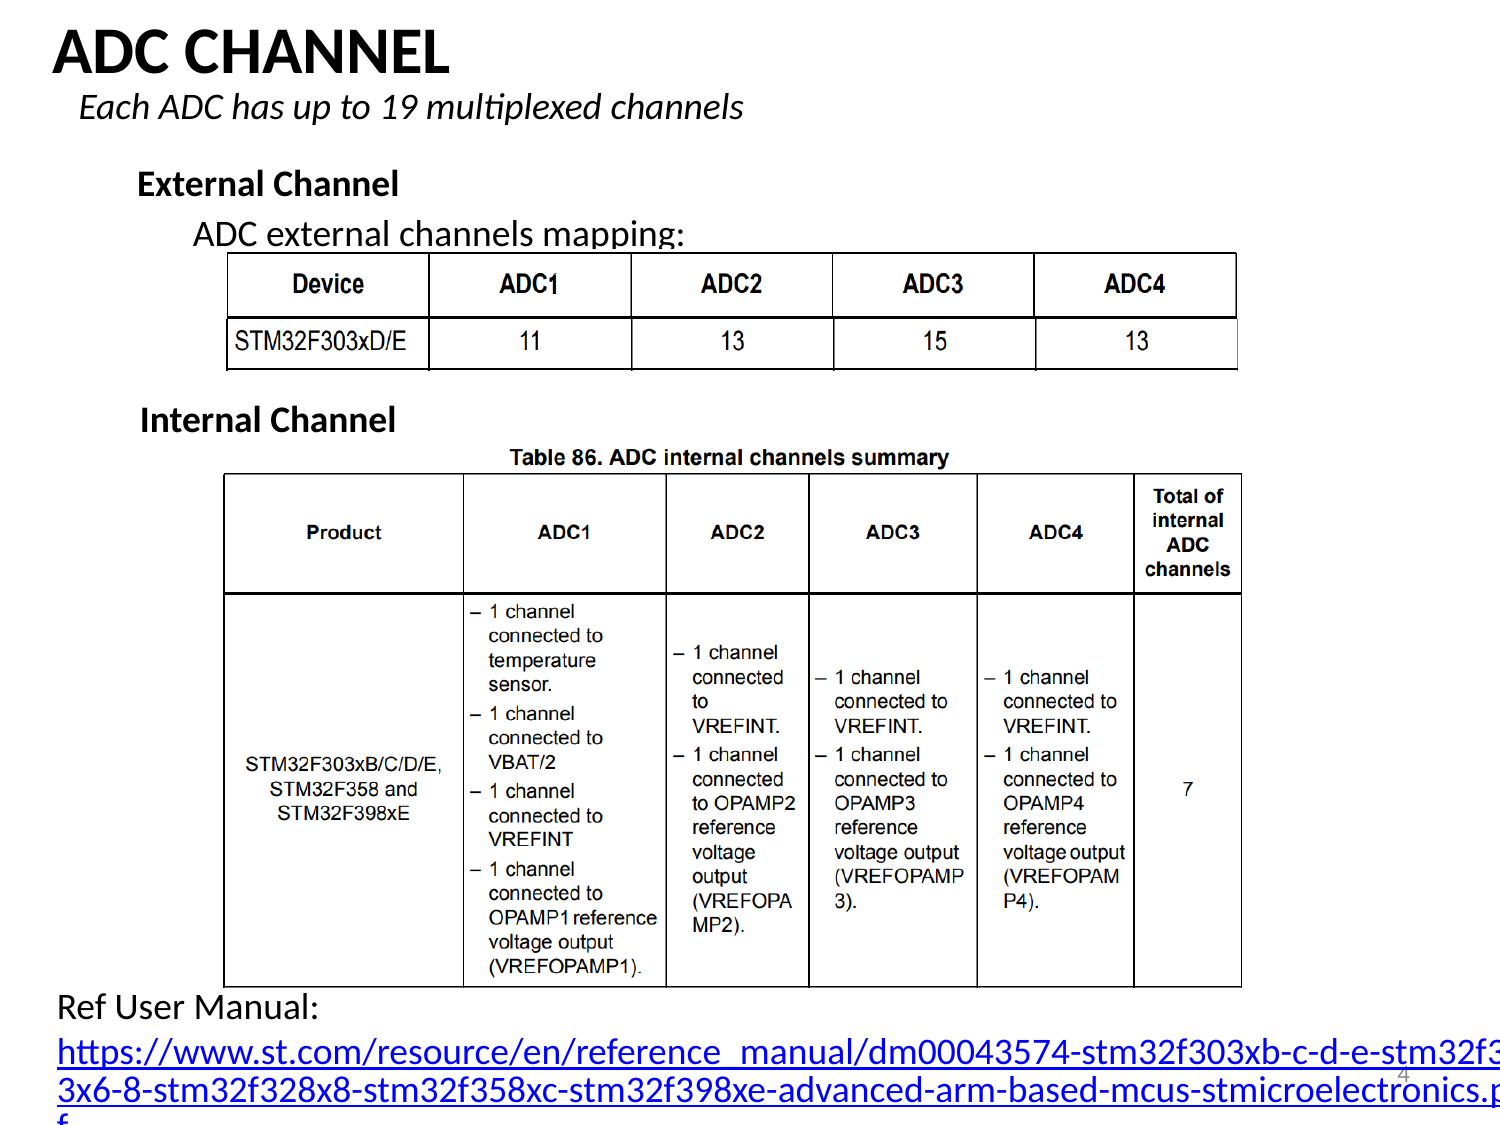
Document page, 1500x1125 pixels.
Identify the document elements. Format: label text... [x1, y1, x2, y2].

text_box Internal Channel [124, 387, 857, 448]
text_box External Channel [122, 151, 424, 212]
text_box Ref User Manual: https://www.st.com/resource/en/reference_manual/dm00043574-stm32f303xb-c-d-e-stm32f303x6-8-stm32f328x8-stm32f358xc-stm32f398xe-advanced-arm-based-mcus-stmicroelectronics.pdf [42, 974, 1500, 1125]
picture [213, 443, 1249, 988]
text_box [224, 249, 1238, 372]
text_box ADC external channels mapping: [178, 201, 701, 262]
text_box Each ADC has up to 19 multiplexed channels [63, 74, 864, 135]
text_box ADC CHANNEL [37, 0, 1038, 95]
